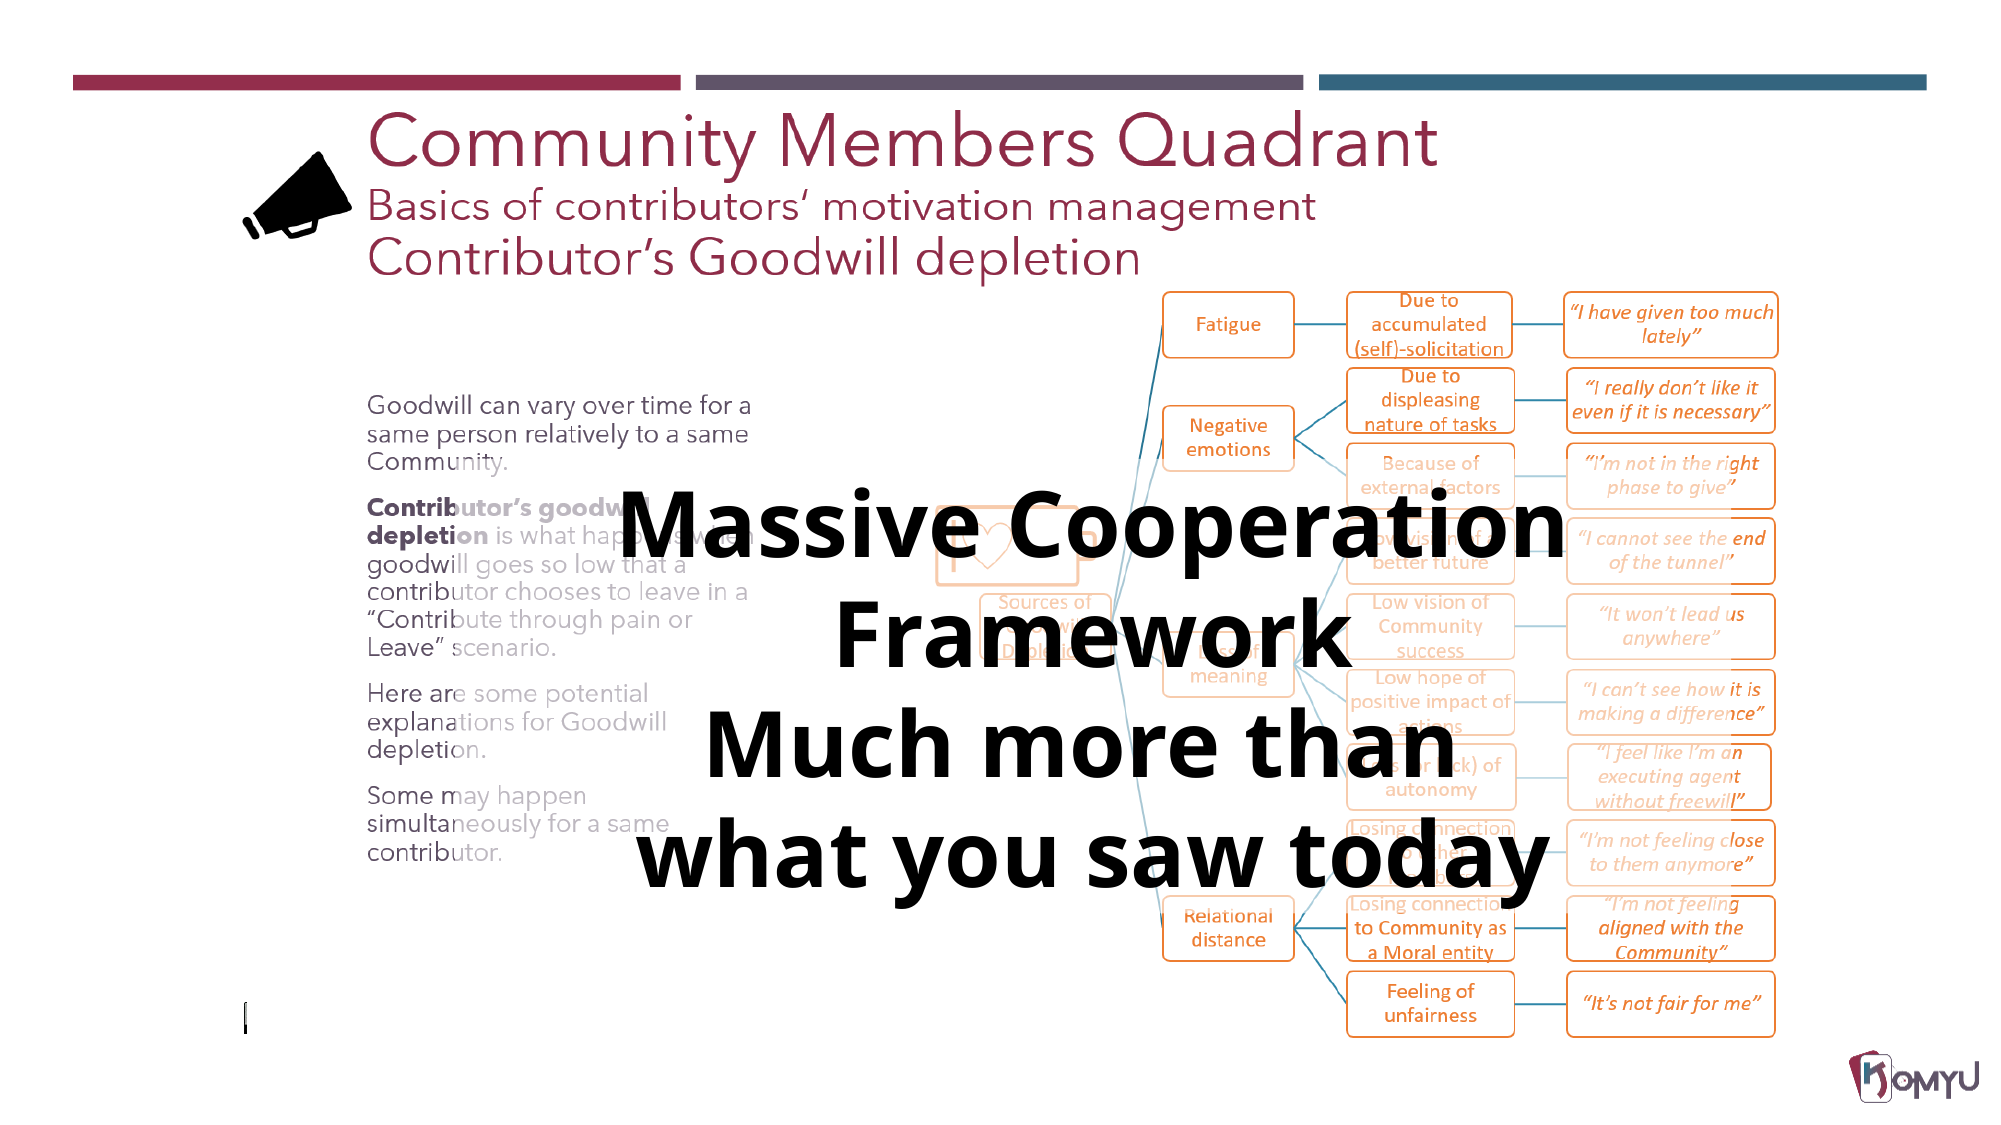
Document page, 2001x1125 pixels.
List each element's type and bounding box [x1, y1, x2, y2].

picture [241, 83, 1904, 1042]
text_box [1319, 74, 1927, 91]
text_box [695, 74, 1304, 83]
picture [1845, 1046, 1984, 1109]
text_box [73, 74, 681, 91]
